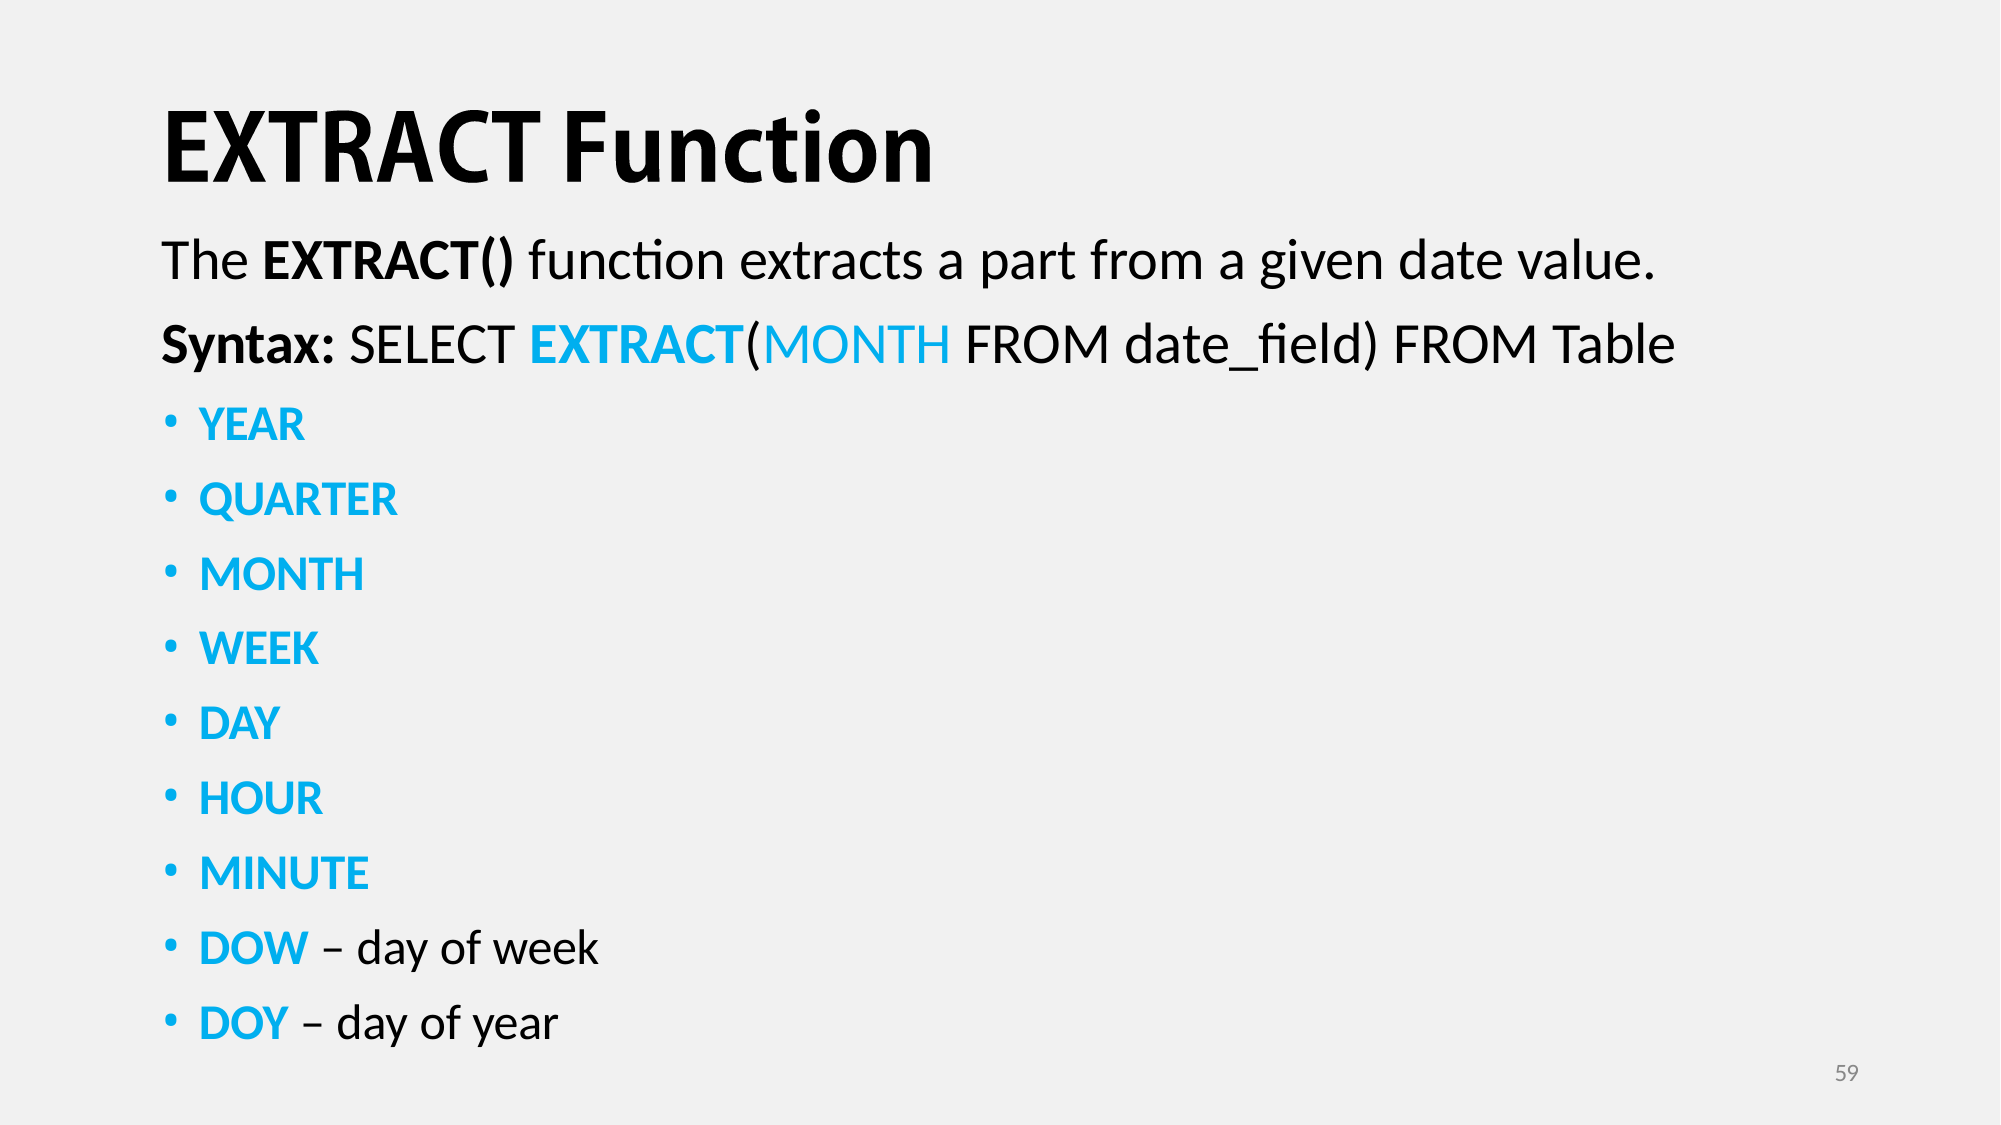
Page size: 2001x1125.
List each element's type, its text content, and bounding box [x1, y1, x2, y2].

title The EXTRACT() function extracts a part from a given date value. [159, 219, 1665, 285]
text_box Syntax: SELECT EXTRACT(MONTH FROM date_field) FROM Table YEAR QUARTER MONTH WEEK DAY HOUR MINUTE DOW – day of week DOY – day of year [159, 285, 1688, 1050]
picture [161, 92, 984, 209]
slide_number 59 [1802, 1060, 1863, 1088]
